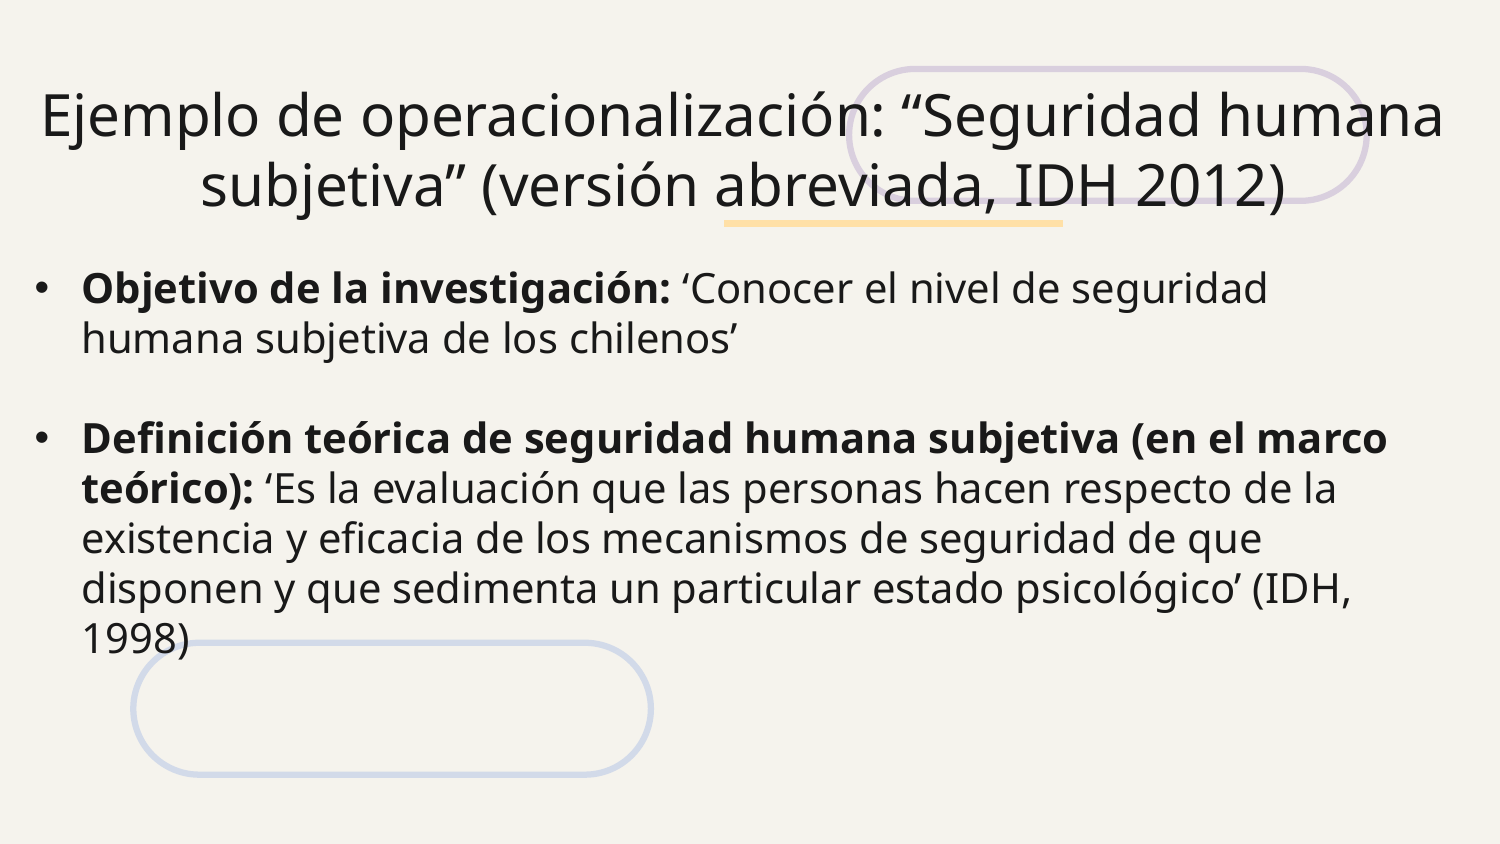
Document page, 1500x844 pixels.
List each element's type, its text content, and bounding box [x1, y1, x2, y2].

text_box Objetivo de la investigación: ‘Conocer el nivel de seguridad humana subjetiva de los chilenos’ Definición teórica de seguridad humana subjetiva (en el marco teórico): ‘Es la evaluación que las personas hacen respecto de la existencia y eficacia de los mecanismos de seguridad de que disponen y que sedimenta un particular estado psicológico’ (IDH, 1998) [19, 247, 1417, 406]
title Ejemplo de operacionalización: “Seguridad humana subjetiva” (versión abreviada, IDH 2012) [0, 85, 1500, 234]
